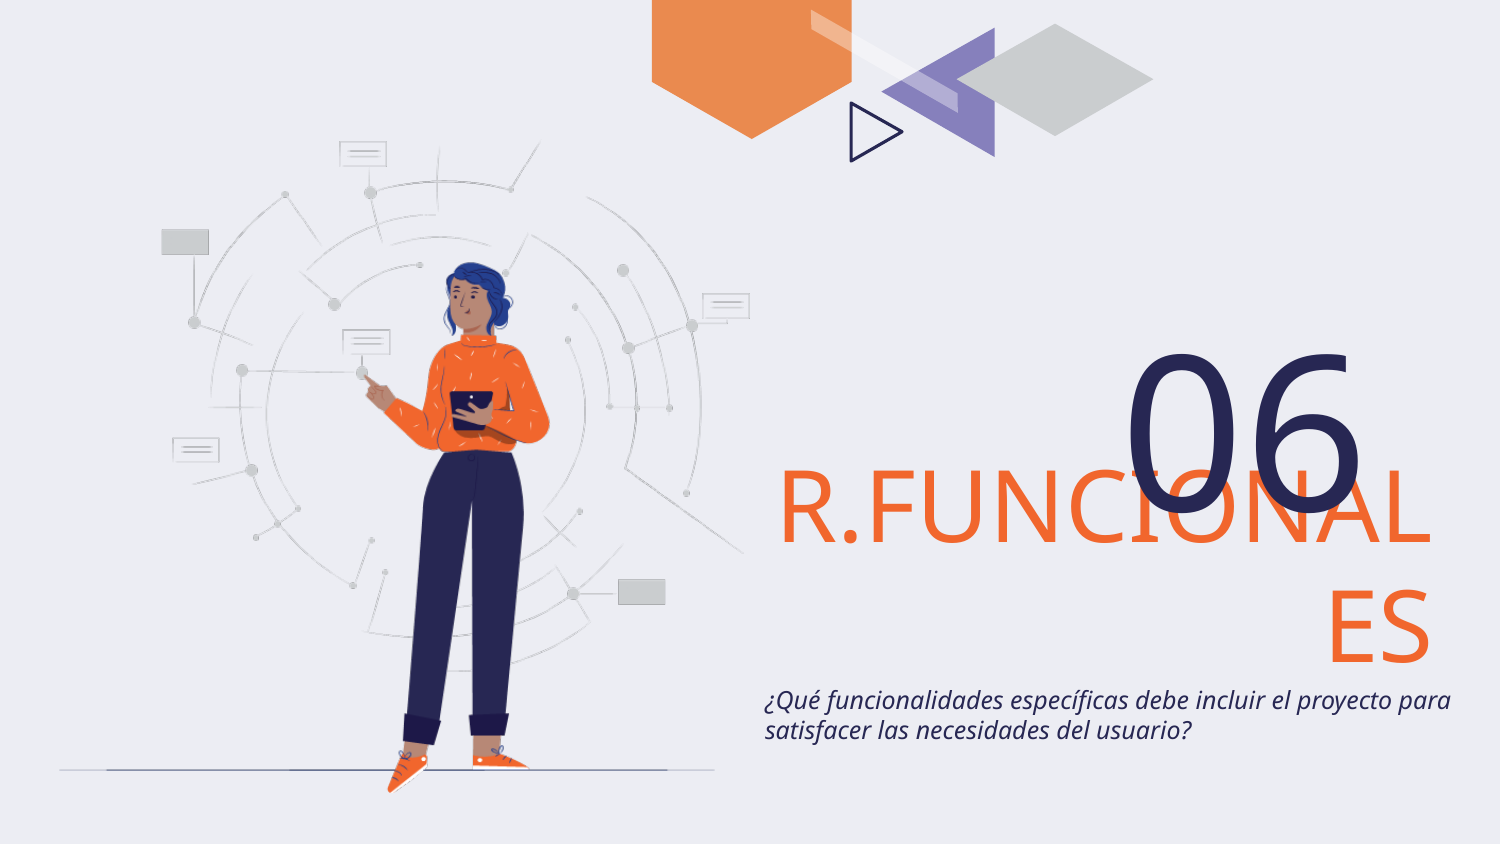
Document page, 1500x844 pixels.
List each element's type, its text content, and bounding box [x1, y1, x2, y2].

title 06 [1103, 241, 1384, 467]
picture [58, 139, 751, 793]
subtitle ¿Qué funcionalidades específicas debe incluir el proyecto para satisfacer las necesidades del usuario? [750, 669, 1492, 800]
title R.FUNCIONALES [757, 537, 1449, 669]
